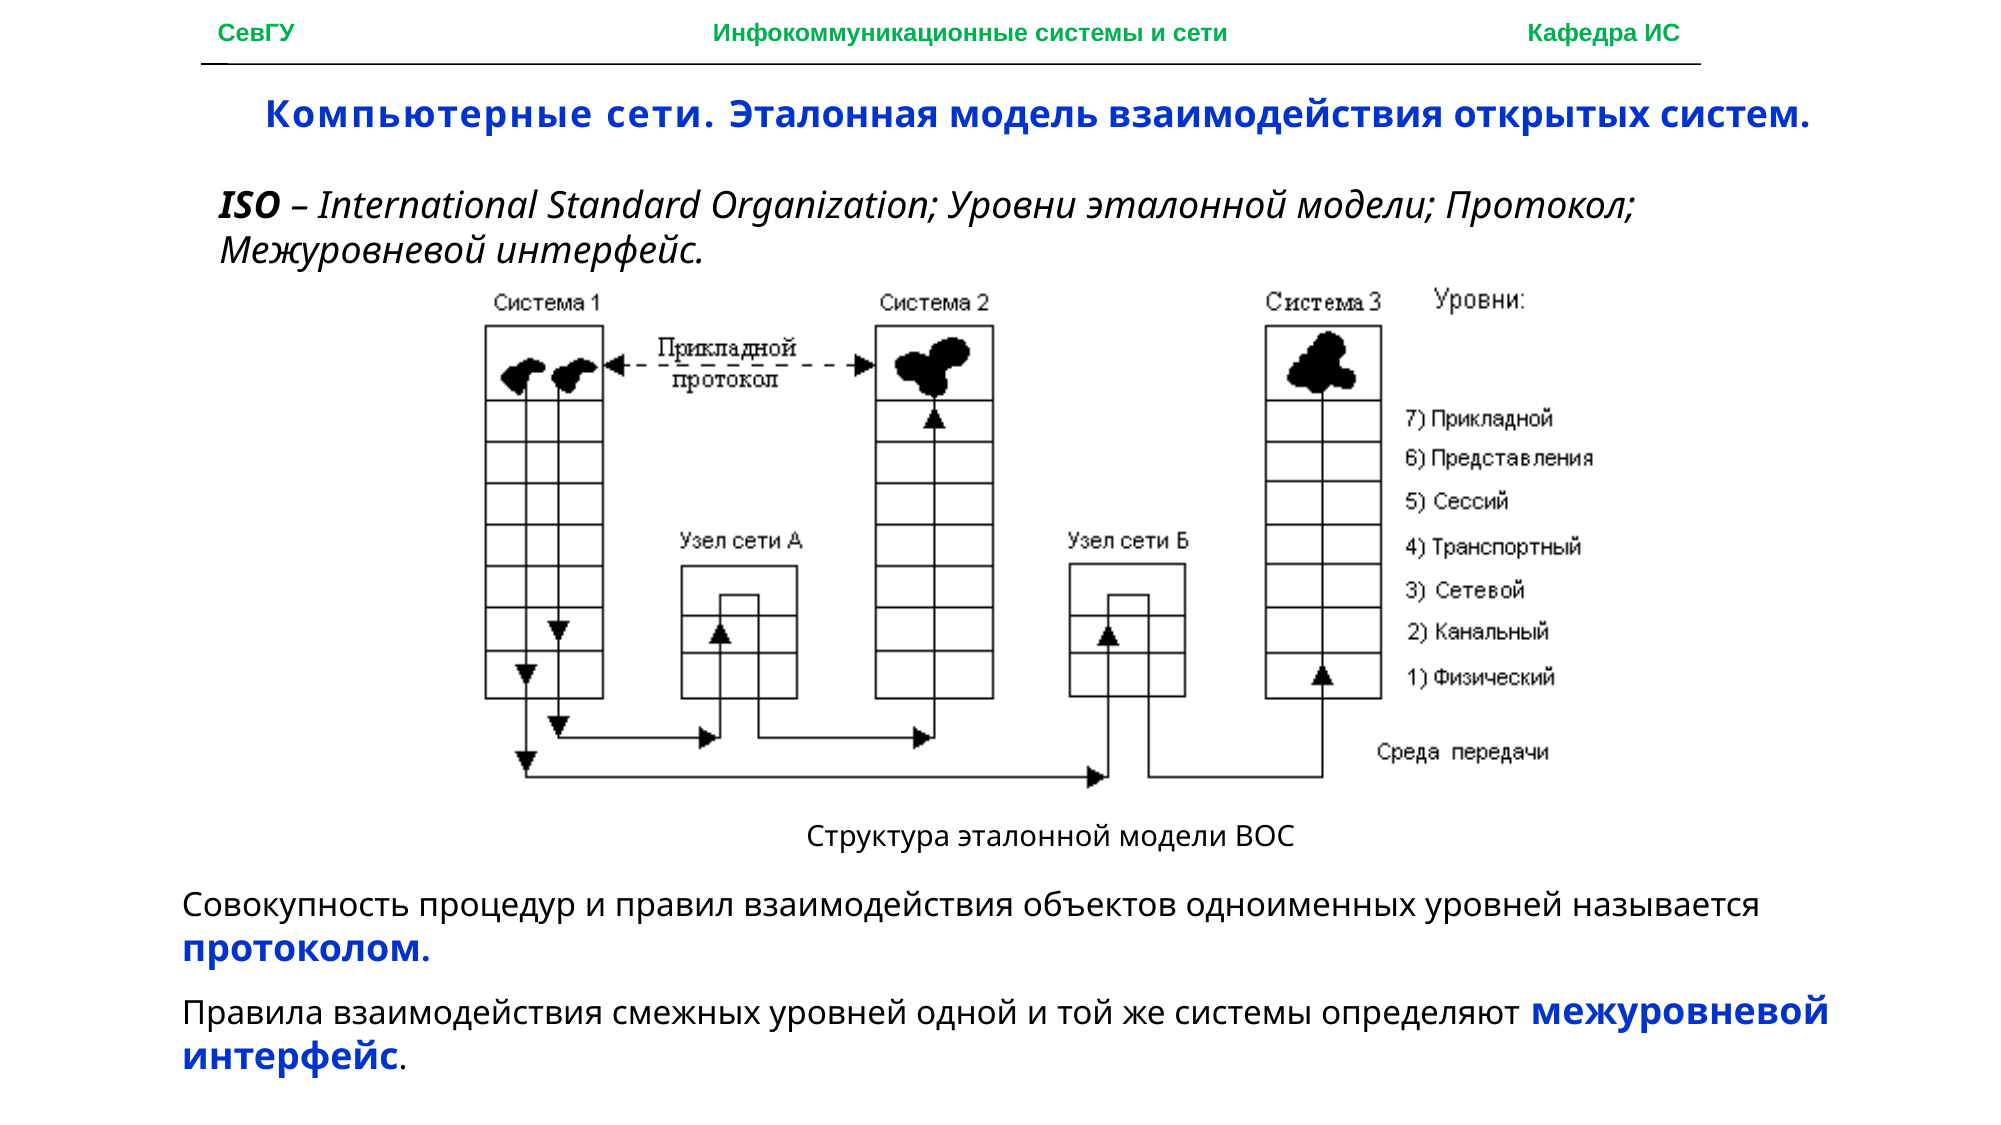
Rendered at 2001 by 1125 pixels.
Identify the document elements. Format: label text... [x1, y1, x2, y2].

text_box Структура эталонной модели ВОС [465, 808, 1647, 854]
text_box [465, 282, 1611, 818]
text_box СевГУ Инфокоммуникационные системы и сети Кафедра ИС [201, 9, 1701, 55]
text_box ISO – International Standard Organization; Уровни эталонной модели; Протокол; Межуровневой интерфейс. [204, 173, 1863, 279]
text_box Совокупность процедур и правил взаимодействия объектов одноименных уровней называется протоколом. Правила взаимодействия смежных уровней одной и той же системы определяют межуровневой интерфейс. [167, 876, 1860, 1085]
text_box Компьютерные сети. Эталонная модель взаимодействия открытых систем. [167, 82, 1919, 143]
